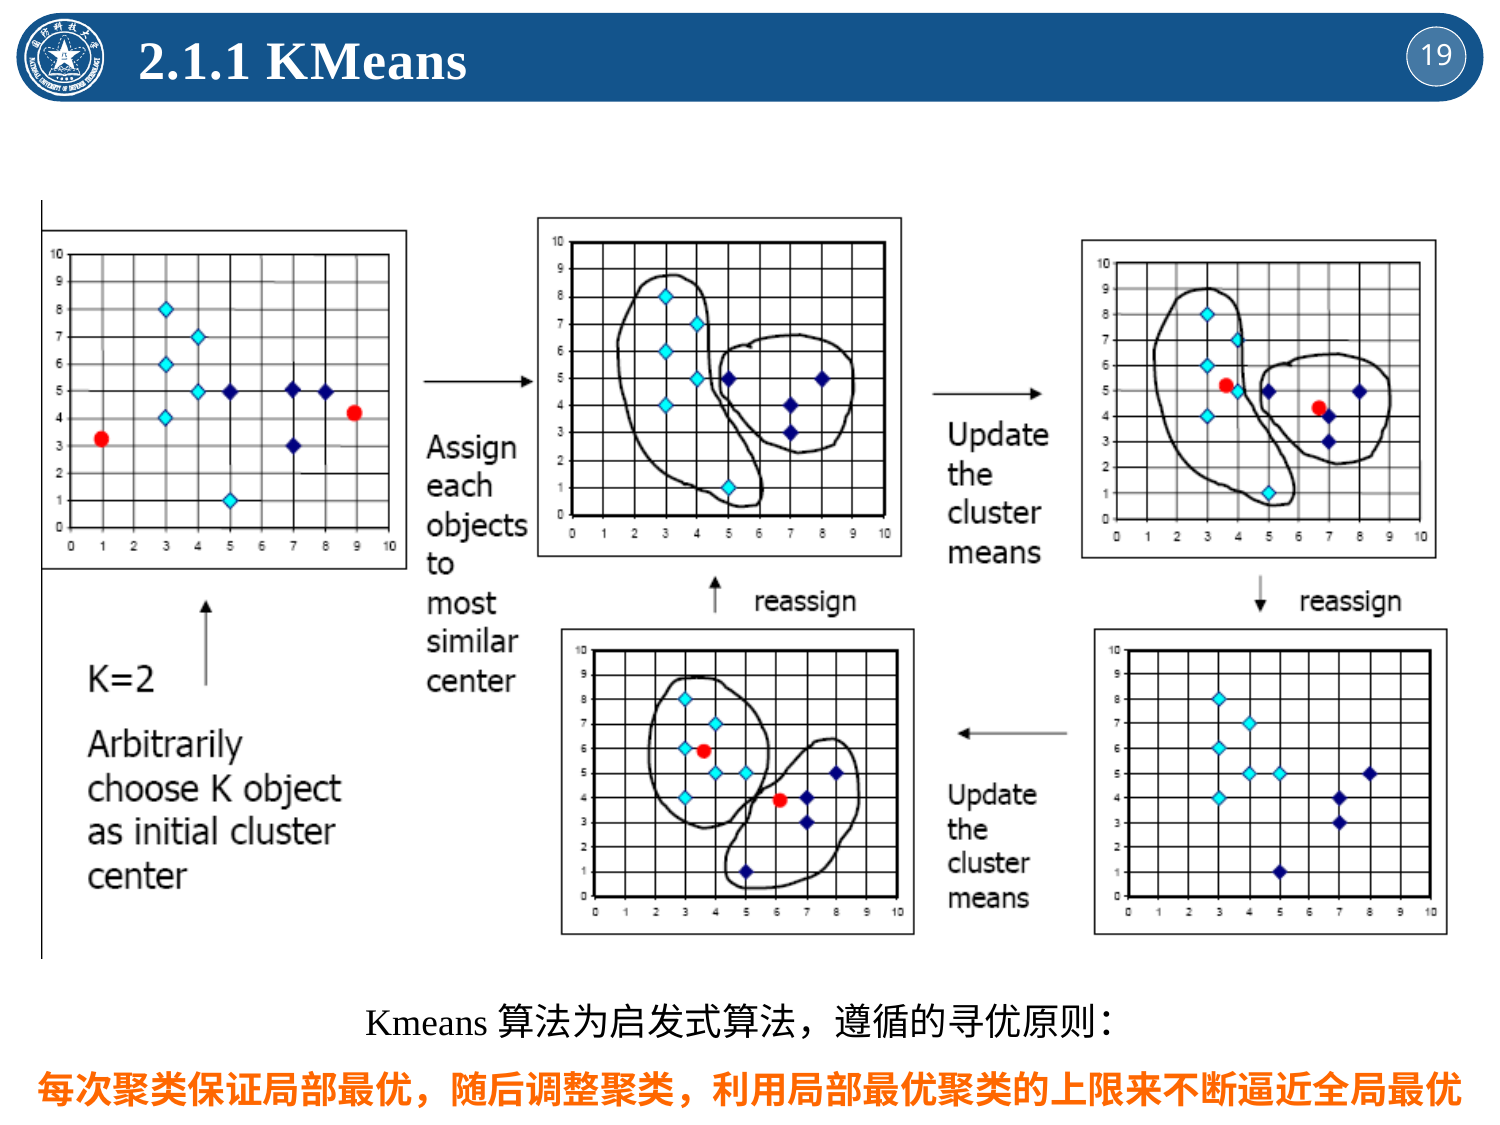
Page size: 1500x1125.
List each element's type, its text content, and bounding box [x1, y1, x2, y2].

text_box Kmeans算法为启发式算法，遵循的寻优原则： 每次聚类保证局部最优，随后调整聚类，利用局部最优聚类的上限来不断逼近全局最优 [0, 968, 1500, 1118]
picture [41, 200, 1459, 959]
picture [16, 9, 111, 104]
text_box 2.1.1 KMeans [123, 17, 1237, 98]
